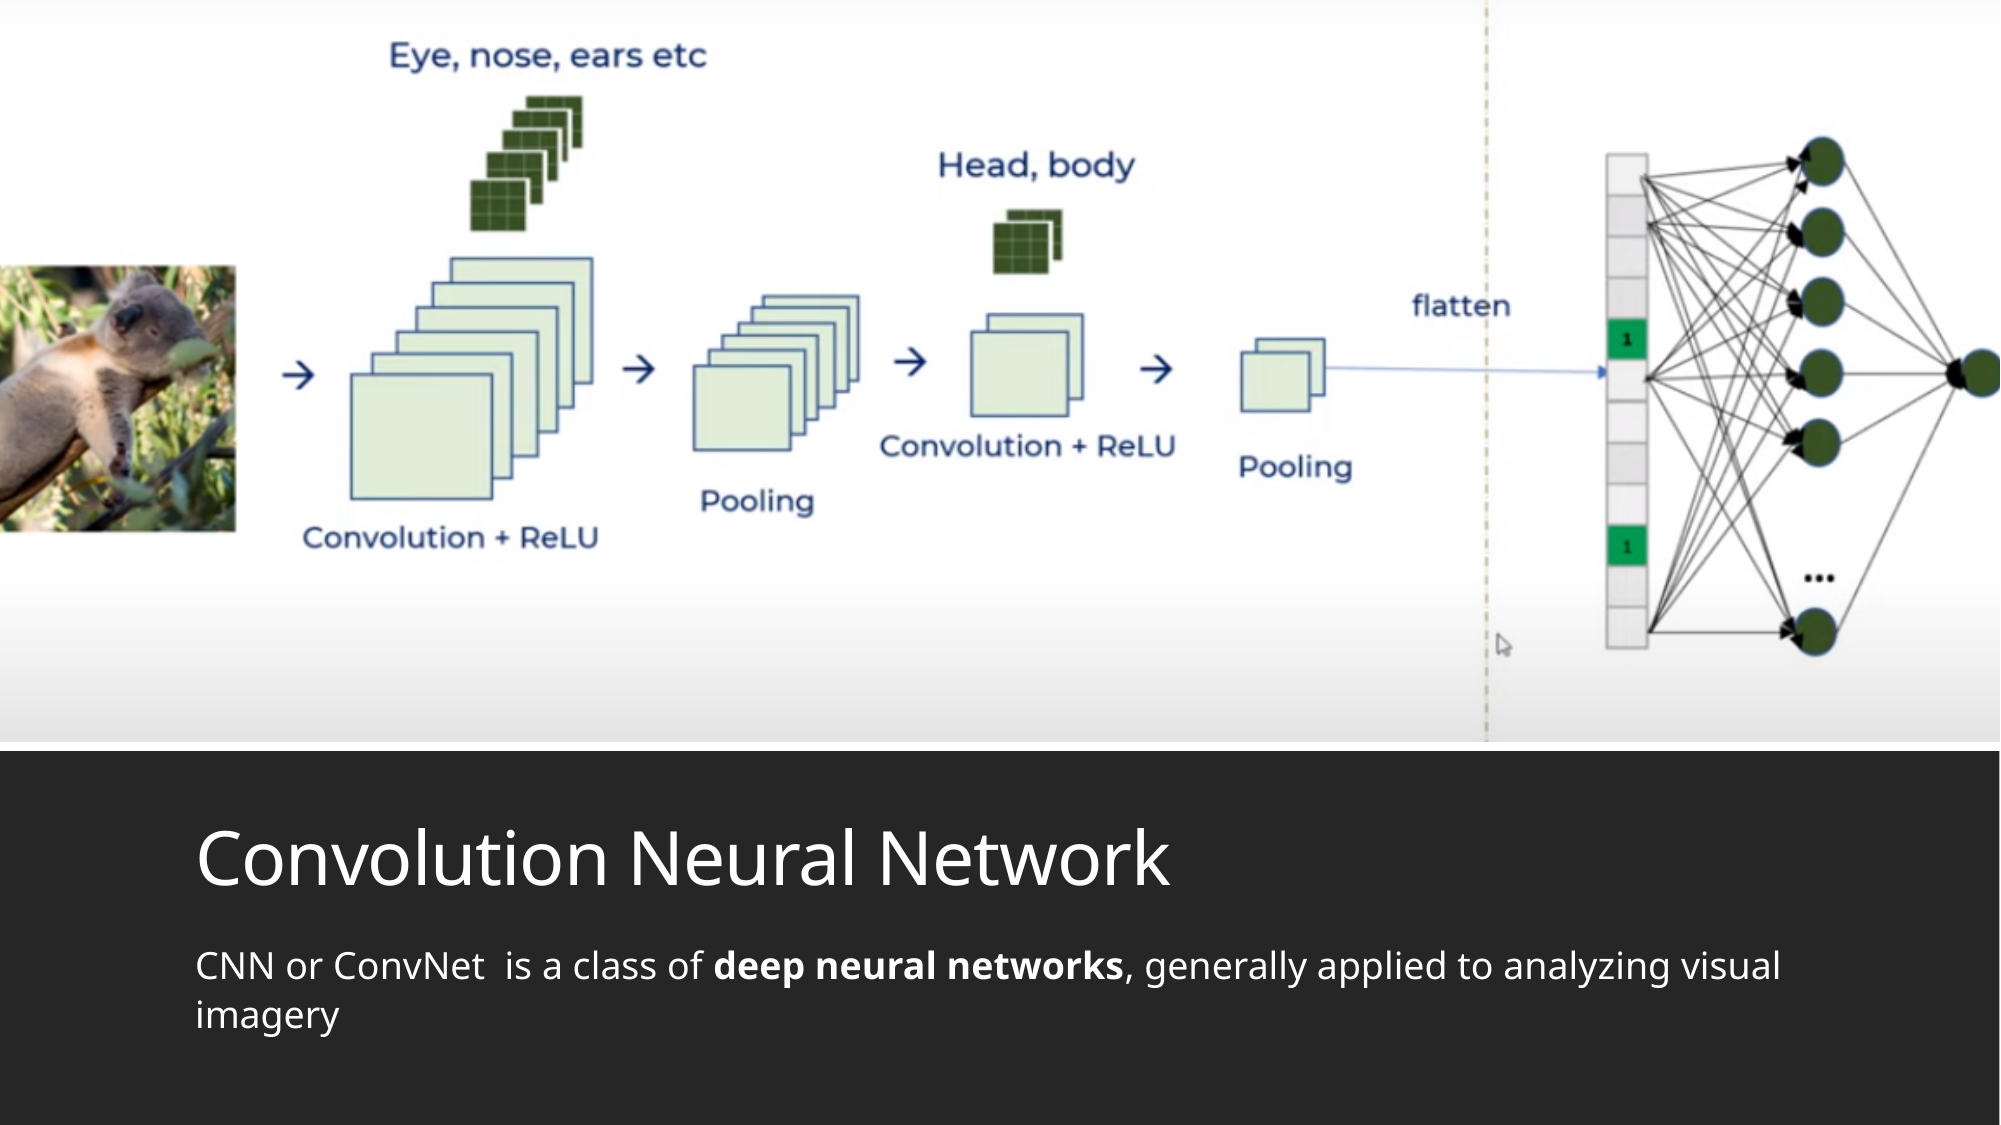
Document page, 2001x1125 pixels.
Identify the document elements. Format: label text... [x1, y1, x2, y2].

picture [0, 0, 2000, 742]
list CNN or ConvNet is a class of deep neural networks, generally applied to analyzing visual imagery [180, 937, 1839, 1038]
title Convolution Neural Network [180, 787, 1839, 910]
